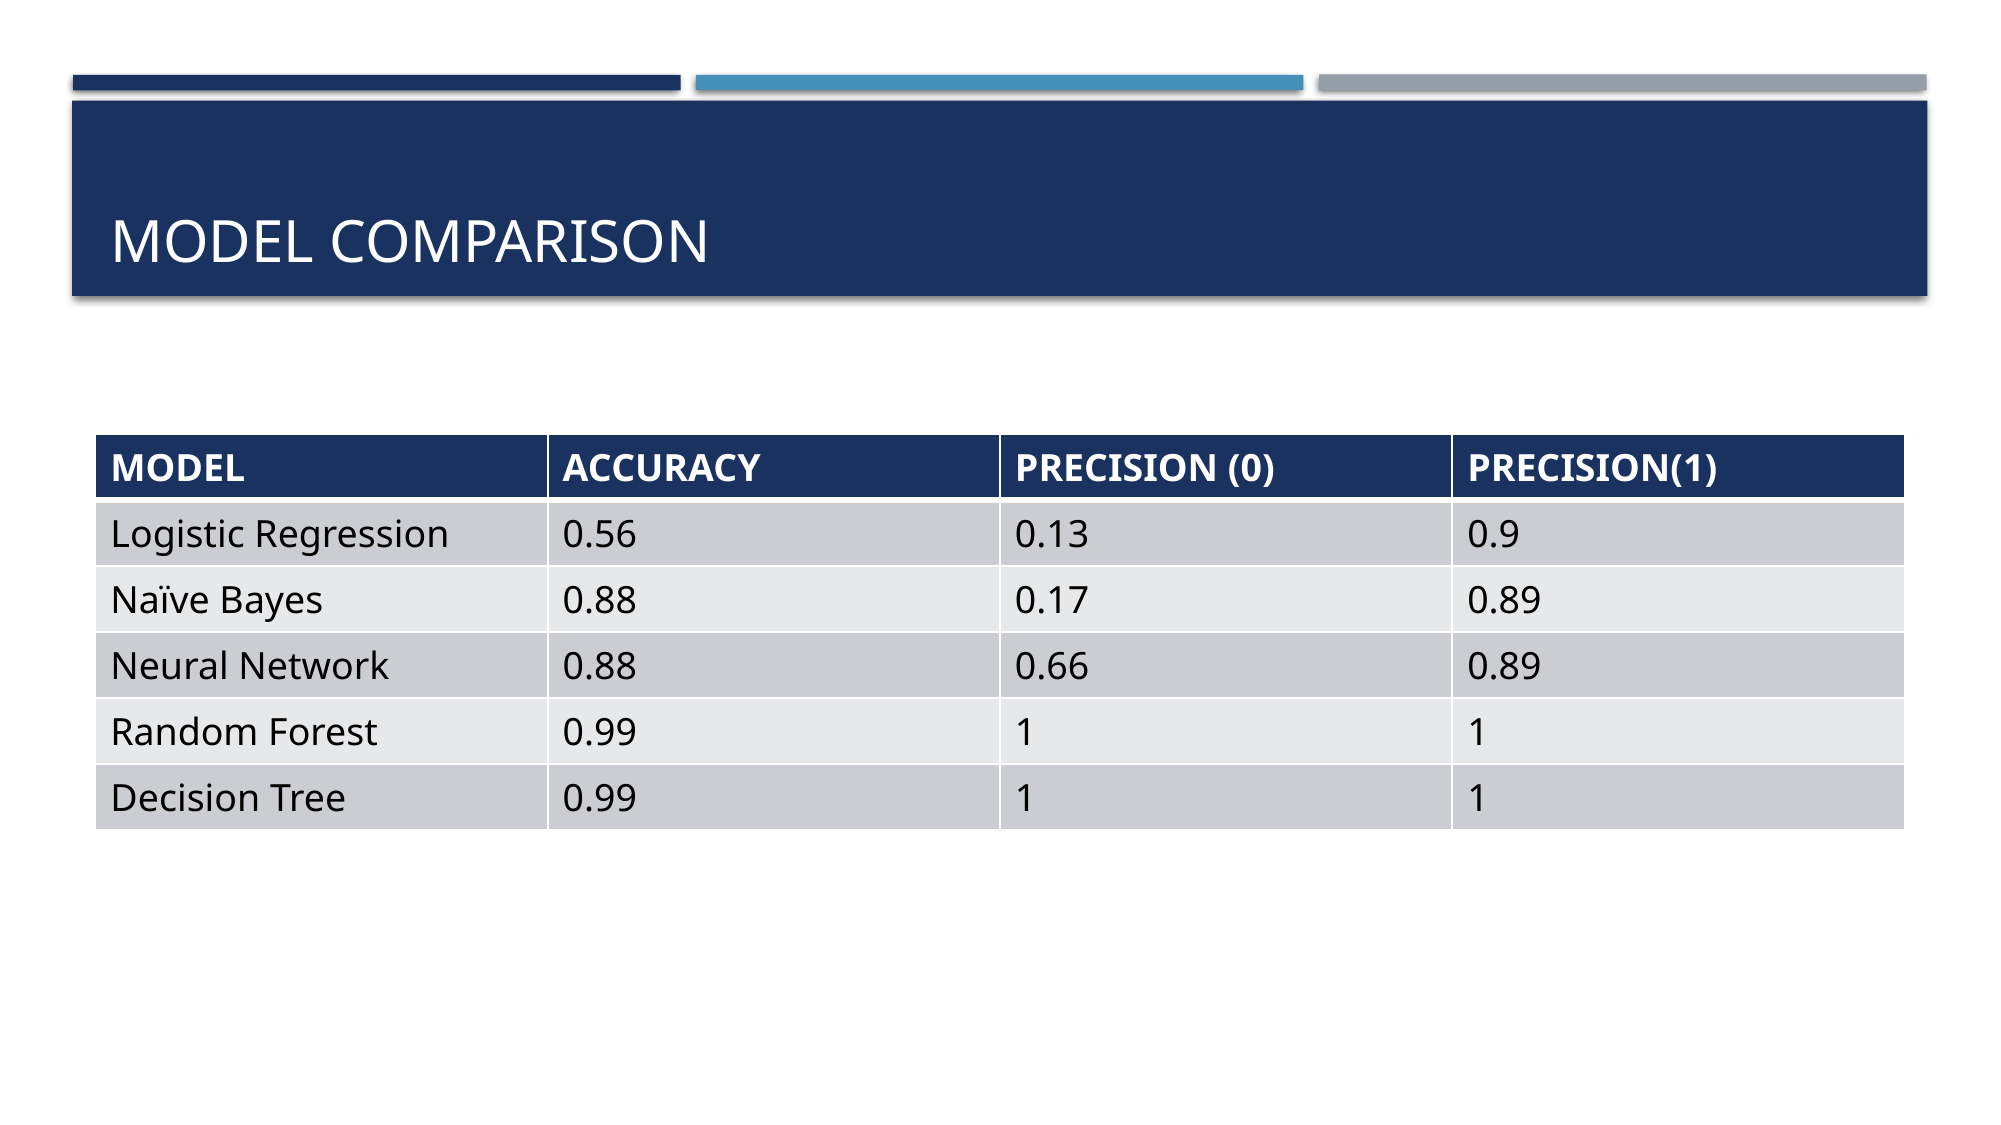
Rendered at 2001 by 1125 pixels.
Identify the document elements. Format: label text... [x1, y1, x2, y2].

table_cell Decision Tree [96, 765, 547, 829]
table_header MODEL [96, 435, 547, 497]
table_cell 0.56 [549, 503, 999, 565]
table_cell 1 [1001, 765, 1451, 829]
table_cell 0.9 [1453, 503, 1904, 565]
table_header PRECISION (0) [1001, 435, 1451, 497]
title Model comparison [95, 115, 1905, 282]
table_cell 0.99 [549, 765, 999, 829]
table_cell 0.13 [1001, 503, 1451, 565]
table_cell 0.89 [1453, 567, 1904, 631]
table_cell 0.89 [1453, 633, 1904, 697]
table_cell 0.99 [549, 699, 999, 763]
table_cell 1 [1453, 699, 1904, 763]
table_cell Random Forest [96, 699, 547, 763]
table_cell 0.88 [549, 633, 999, 697]
table_header PRECISION(1) [1453, 435, 1904, 497]
table_cell 1 [1001, 699, 1451, 763]
table_cell 0.88 [549, 567, 999, 631]
table_cell 0.66 [1001, 633, 1451, 697]
table_header ACCURACY [549, 435, 999, 497]
table_cell Logistic Regression [96, 503, 547, 565]
table_cell Neural Network [96, 633, 547, 697]
table_cell Naïve Bayes [96, 567, 547, 631]
table_cell 0.17 [1001, 567, 1451, 631]
table_cell 1 [1453, 765, 1904, 829]
